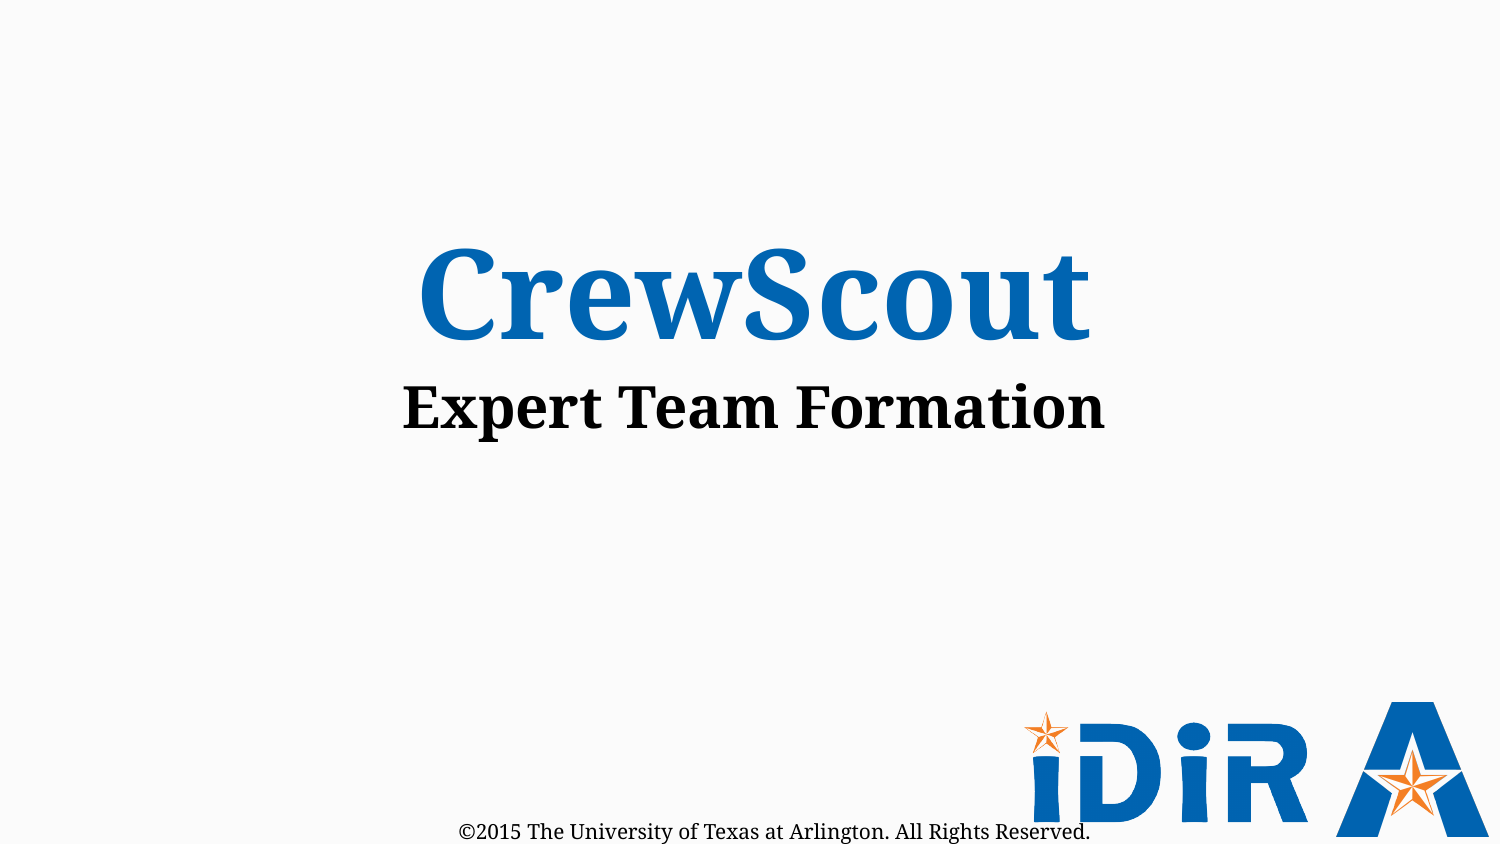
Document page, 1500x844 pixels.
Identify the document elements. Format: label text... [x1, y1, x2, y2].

picture [1022, 709, 1314, 830]
picture [1336, 702, 1489, 837]
text_box ©2015 The University of Texas at Arlington. All Rights Reserved. [458, 818, 1091, 844]
text_box CrewScout Expert Team Formation [170, 224, 1339, 563]
